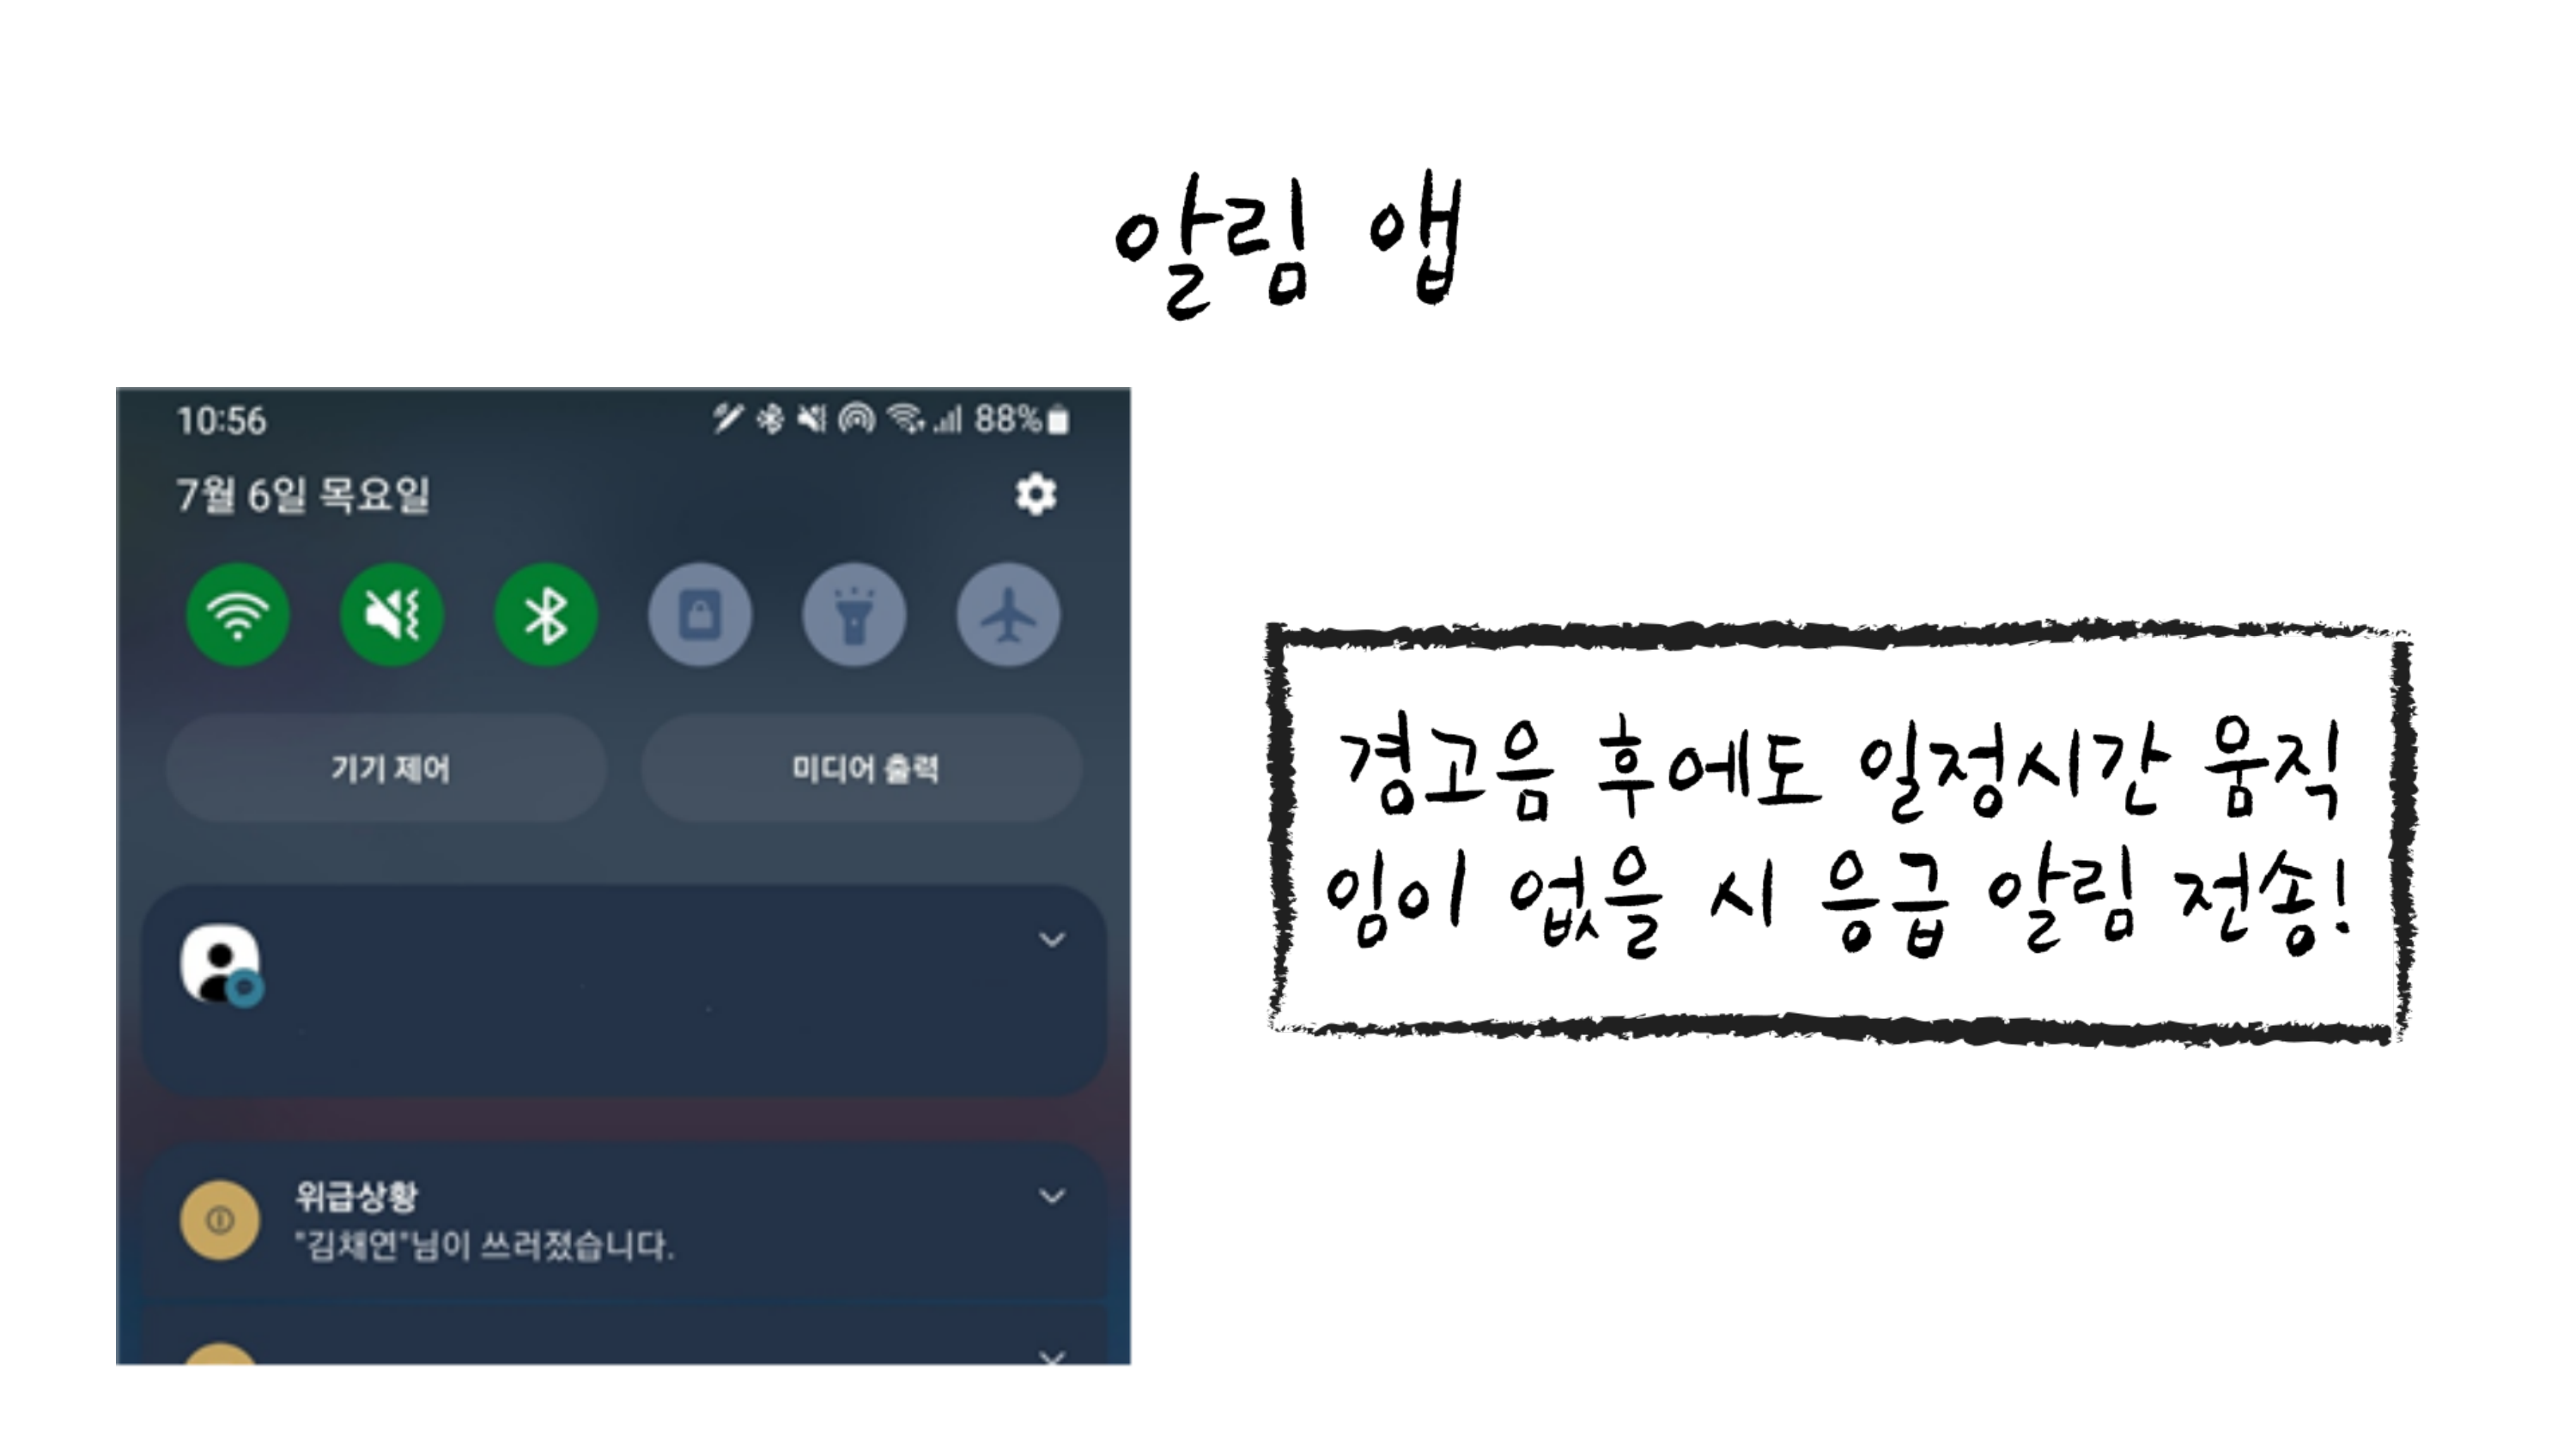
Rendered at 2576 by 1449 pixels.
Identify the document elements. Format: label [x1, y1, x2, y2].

picture [91, 81, 2104, 490]
text_box [1262, 616, 2421, 640]
picture [1252, 642, 2477, 1082]
text_box [115, 387, 1138, 1372]
